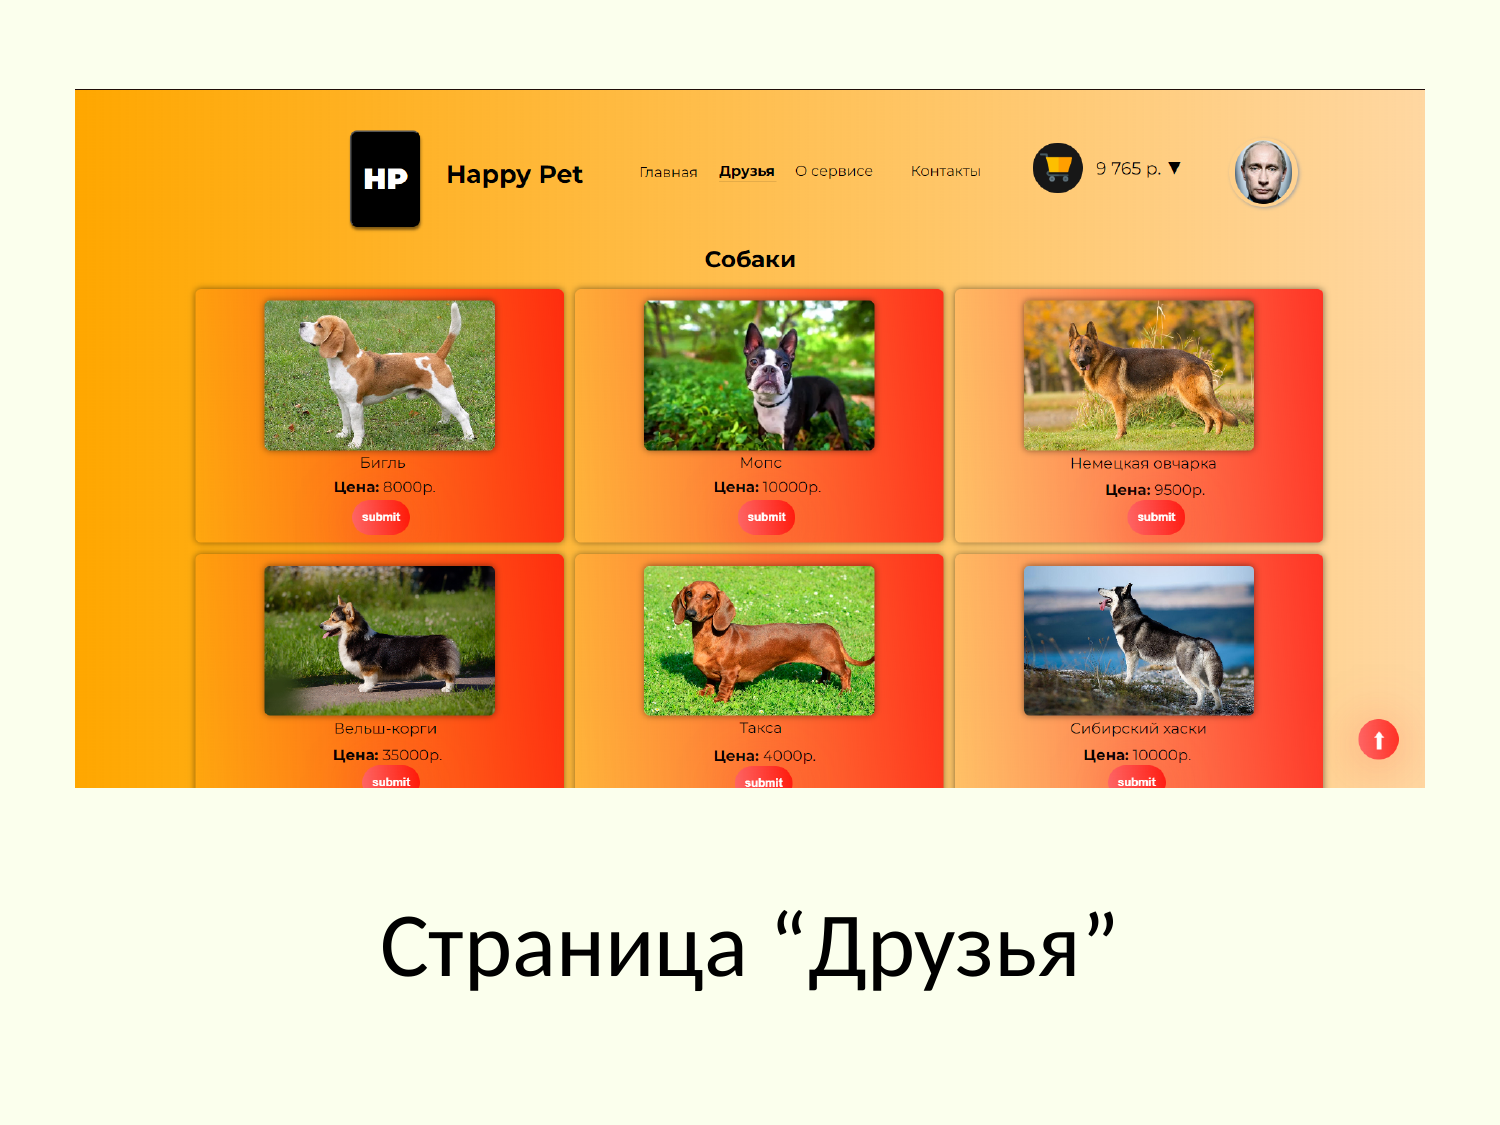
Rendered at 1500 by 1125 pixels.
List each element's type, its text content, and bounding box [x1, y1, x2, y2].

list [74, 89, 1426, 788]
title Страница “Друзья” [75, 846, 1425, 1034]
